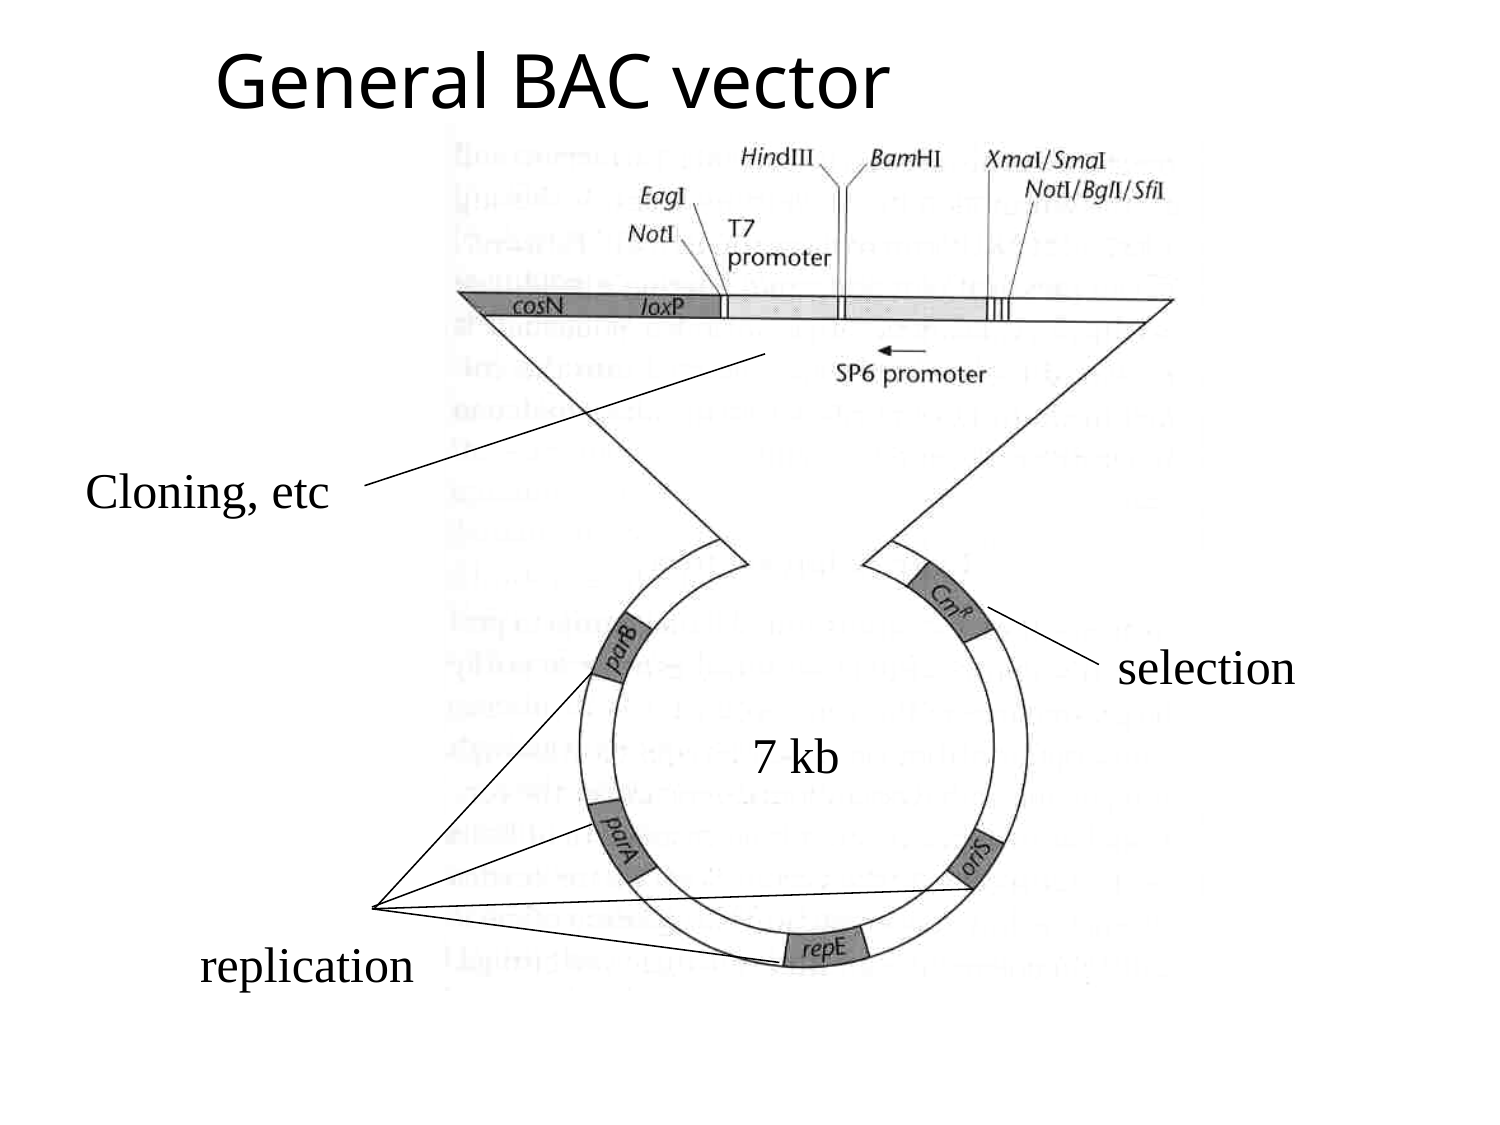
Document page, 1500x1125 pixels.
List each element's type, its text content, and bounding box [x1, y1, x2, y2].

text_box selection [1212, 626, 1311, 702]
text_box replication [185, 924, 430, 1000]
picture [444, 123, 1207, 991]
title General BAC vector [0, 0, 1107, 159]
text_box Cloning, etc [70, 450, 346, 526]
